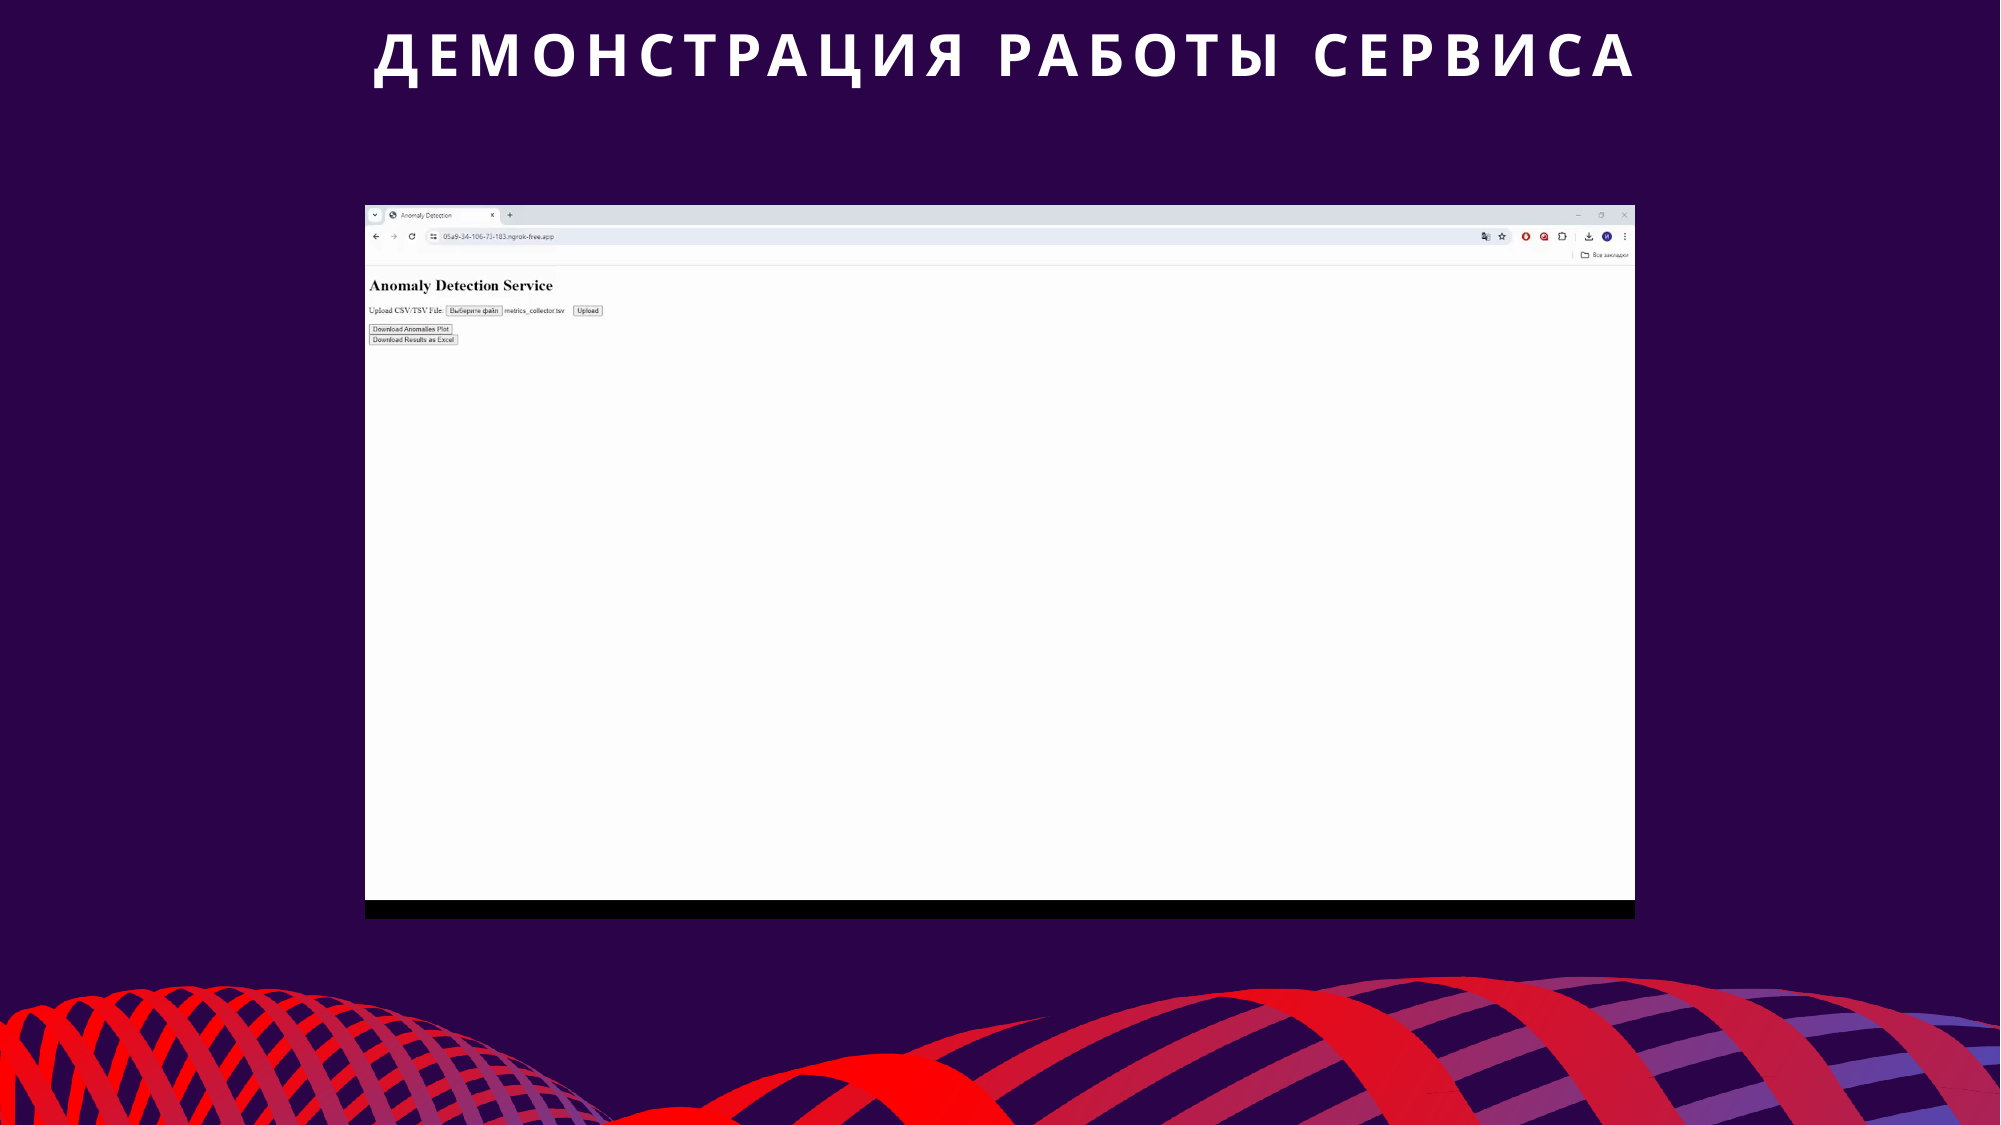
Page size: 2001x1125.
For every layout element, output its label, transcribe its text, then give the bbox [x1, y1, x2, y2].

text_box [364, 205, 1636, 920]
title Демонстрация работы сервиса [45, 18, 1963, 207]
picture [0, 0, 2000, 1125]
